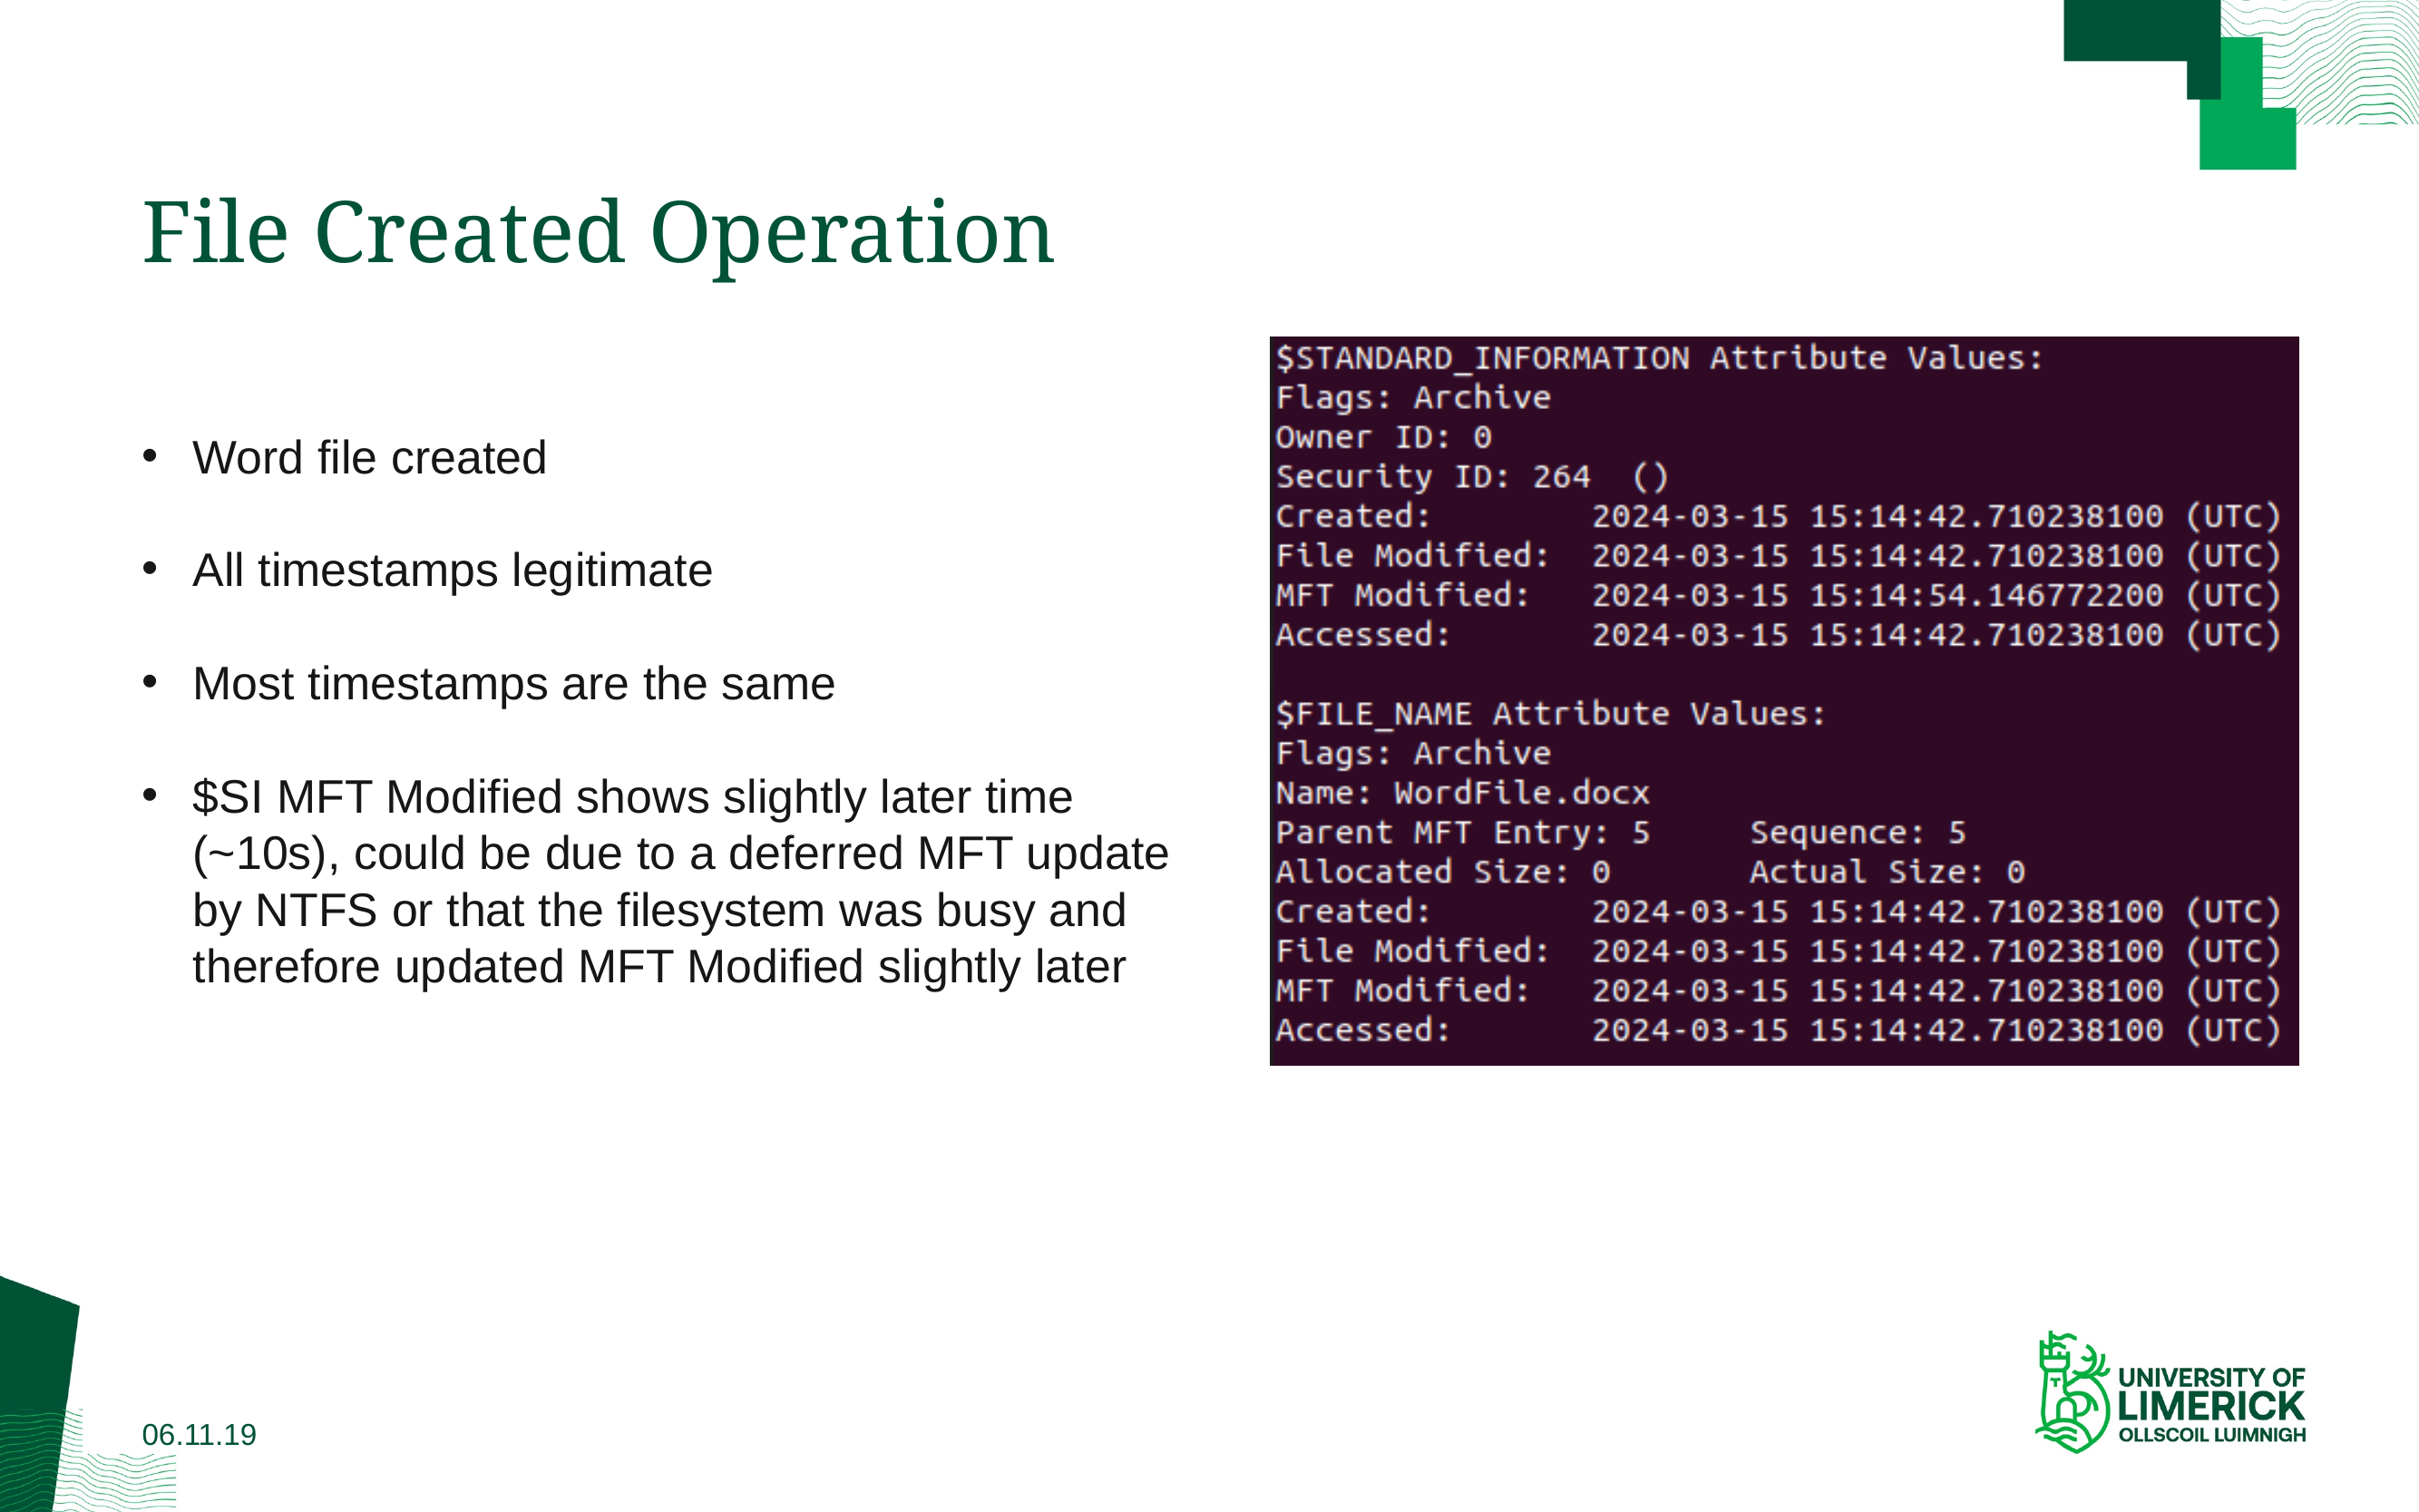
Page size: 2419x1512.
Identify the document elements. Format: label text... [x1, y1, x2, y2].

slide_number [128, 1392, 673, 1474]
title File Created Operation [128, 181, 2215, 337]
picture [0, 0, 2419, 1512]
text_box Word file created All timestamps legitimate Most timestamps are the same $SI MFT Modified shows slightly later time (~10s), could be due to a deferred MFT update by NTFS or that the filesystem was busy and therefore updated MFT Modified slightly later [128, 419, 1250, 1000]
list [1270, 337, 2300, 1066]
